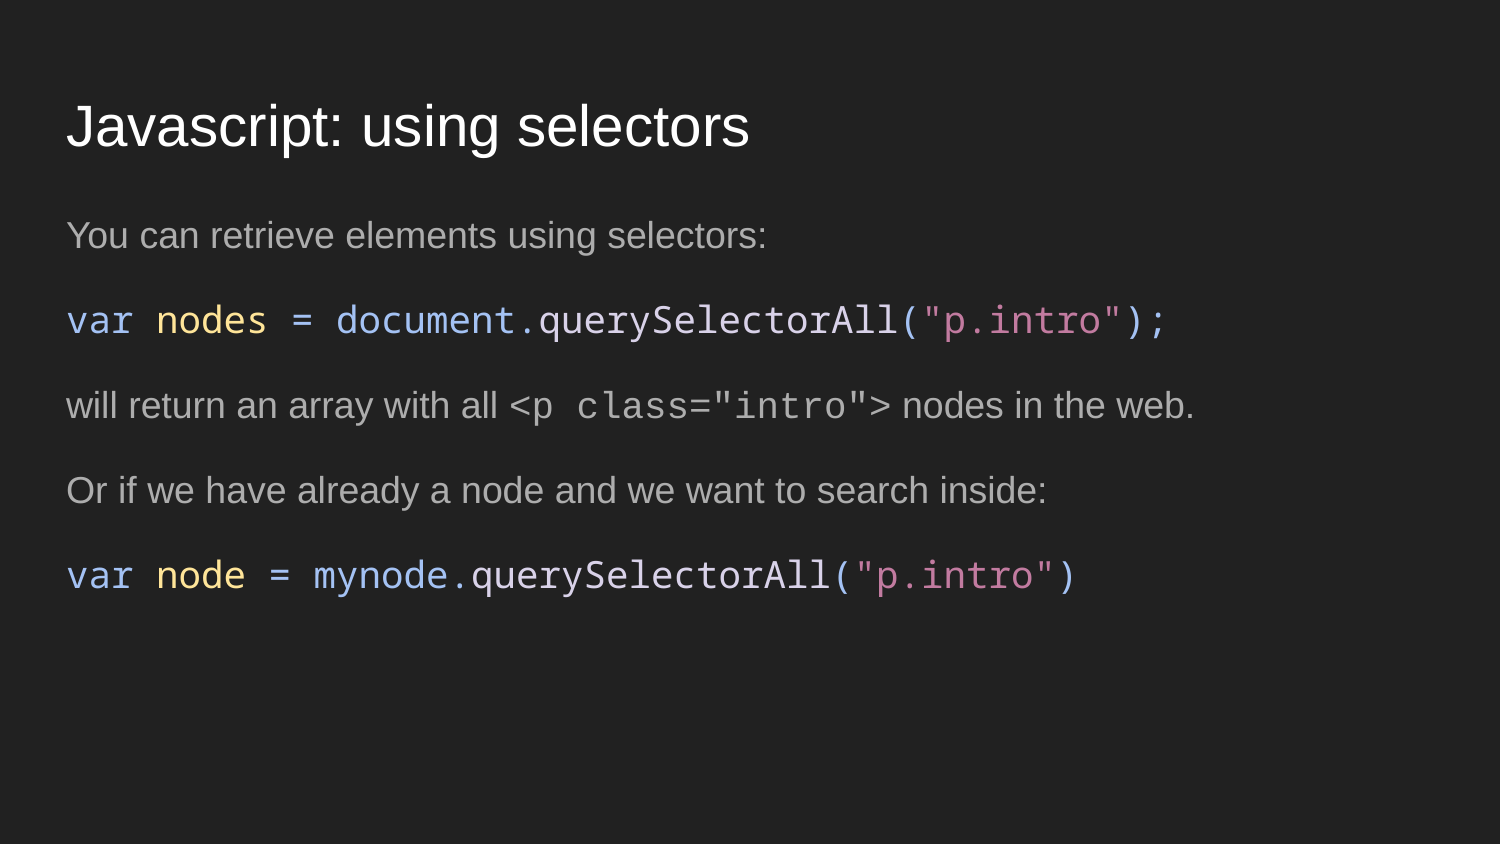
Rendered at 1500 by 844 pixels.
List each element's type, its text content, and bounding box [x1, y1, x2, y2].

list You can retrieve elements using selectors: var nodes = document.querySelectorAll("p.intro"); will return an array with all <p class="intro"> nodes in the web. Or if we have already a node and we want to search inside: var node = mynode.querySelectorAll("p.intro") [51, 189, 1449, 750]
title Javascript: using selectors [51, 72, 1449, 167]
